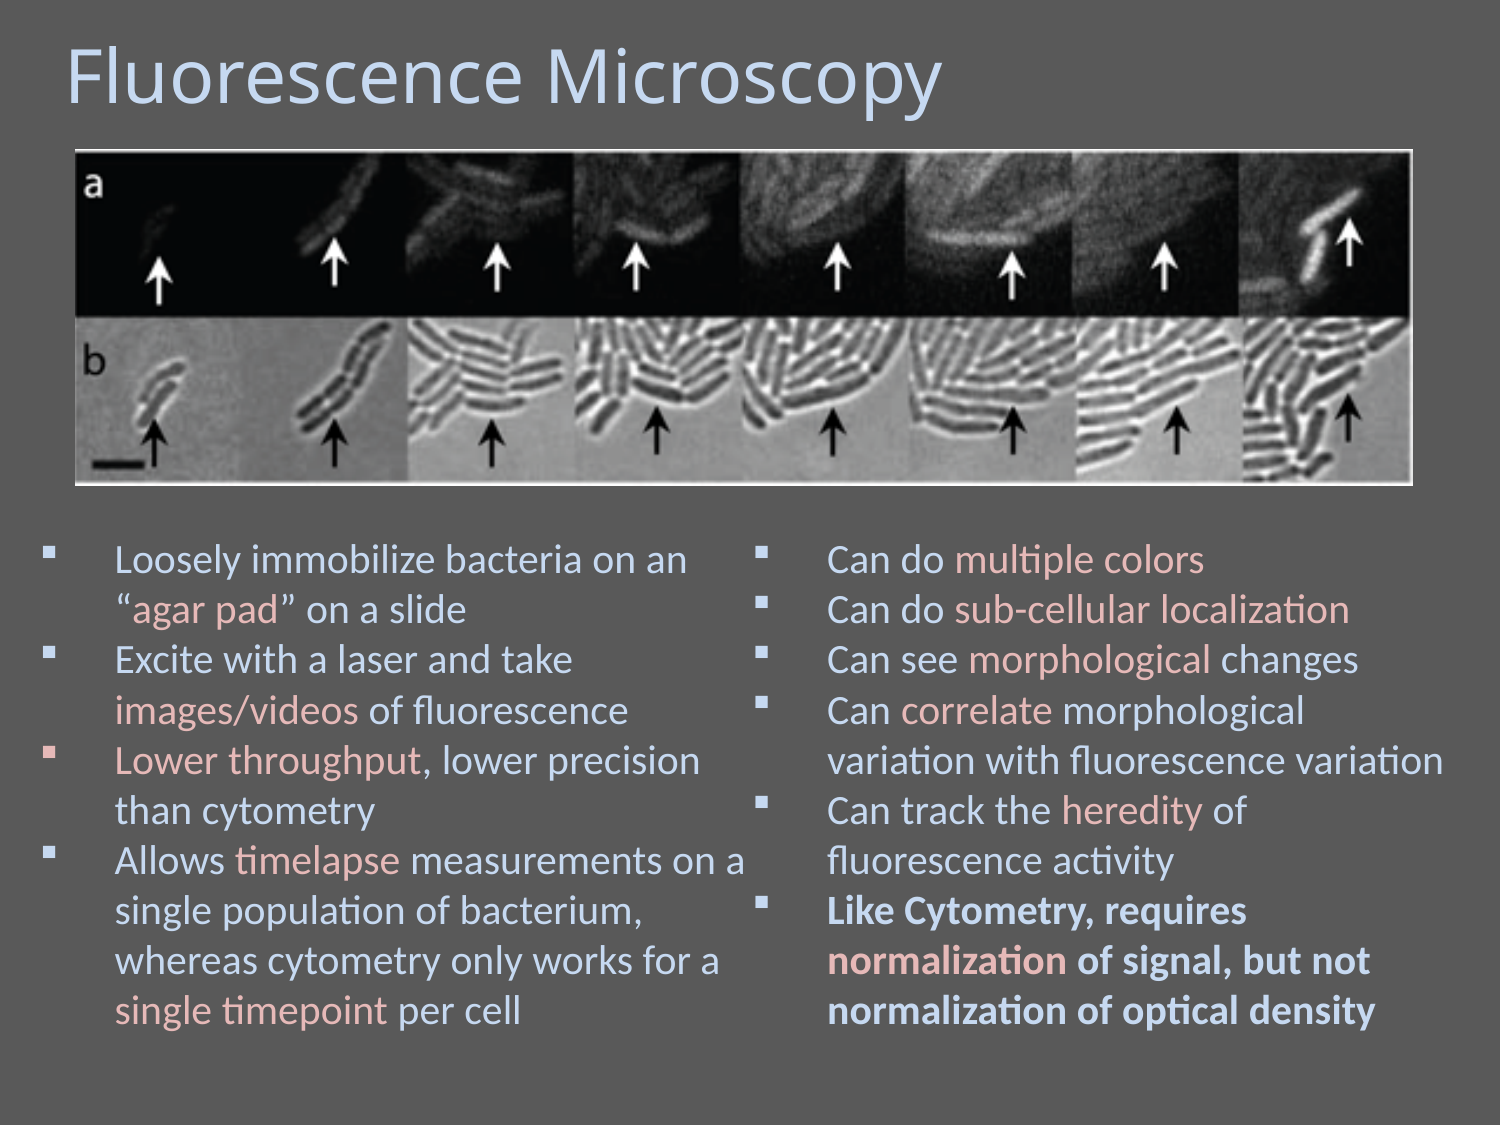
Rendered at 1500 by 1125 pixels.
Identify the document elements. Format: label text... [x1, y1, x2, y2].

text_box Fluorescence Microscopy [49, 21, 1463, 127]
text_box Loosely immobilize bacteria on an “agar pad” on a slide Excite with a laser and take images/videos of fluorescence Lower throughput, lower precision than cytometry Allows timelapse measurements on a single population of bacterium, whereas cytometry only works for a single timepoint per cell [24, 524, 737, 1040]
text_box Can do multiple colors Can do sub-cellular localization Can see morphological changes Can correlate morphological variation with fluorescence variation Can track the heredity of fluorescence activity Like Cytometry, requires normalization of signal, but not normalization of optical density [737, 524, 1475, 1040]
picture [74, 149, 1413, 486]
